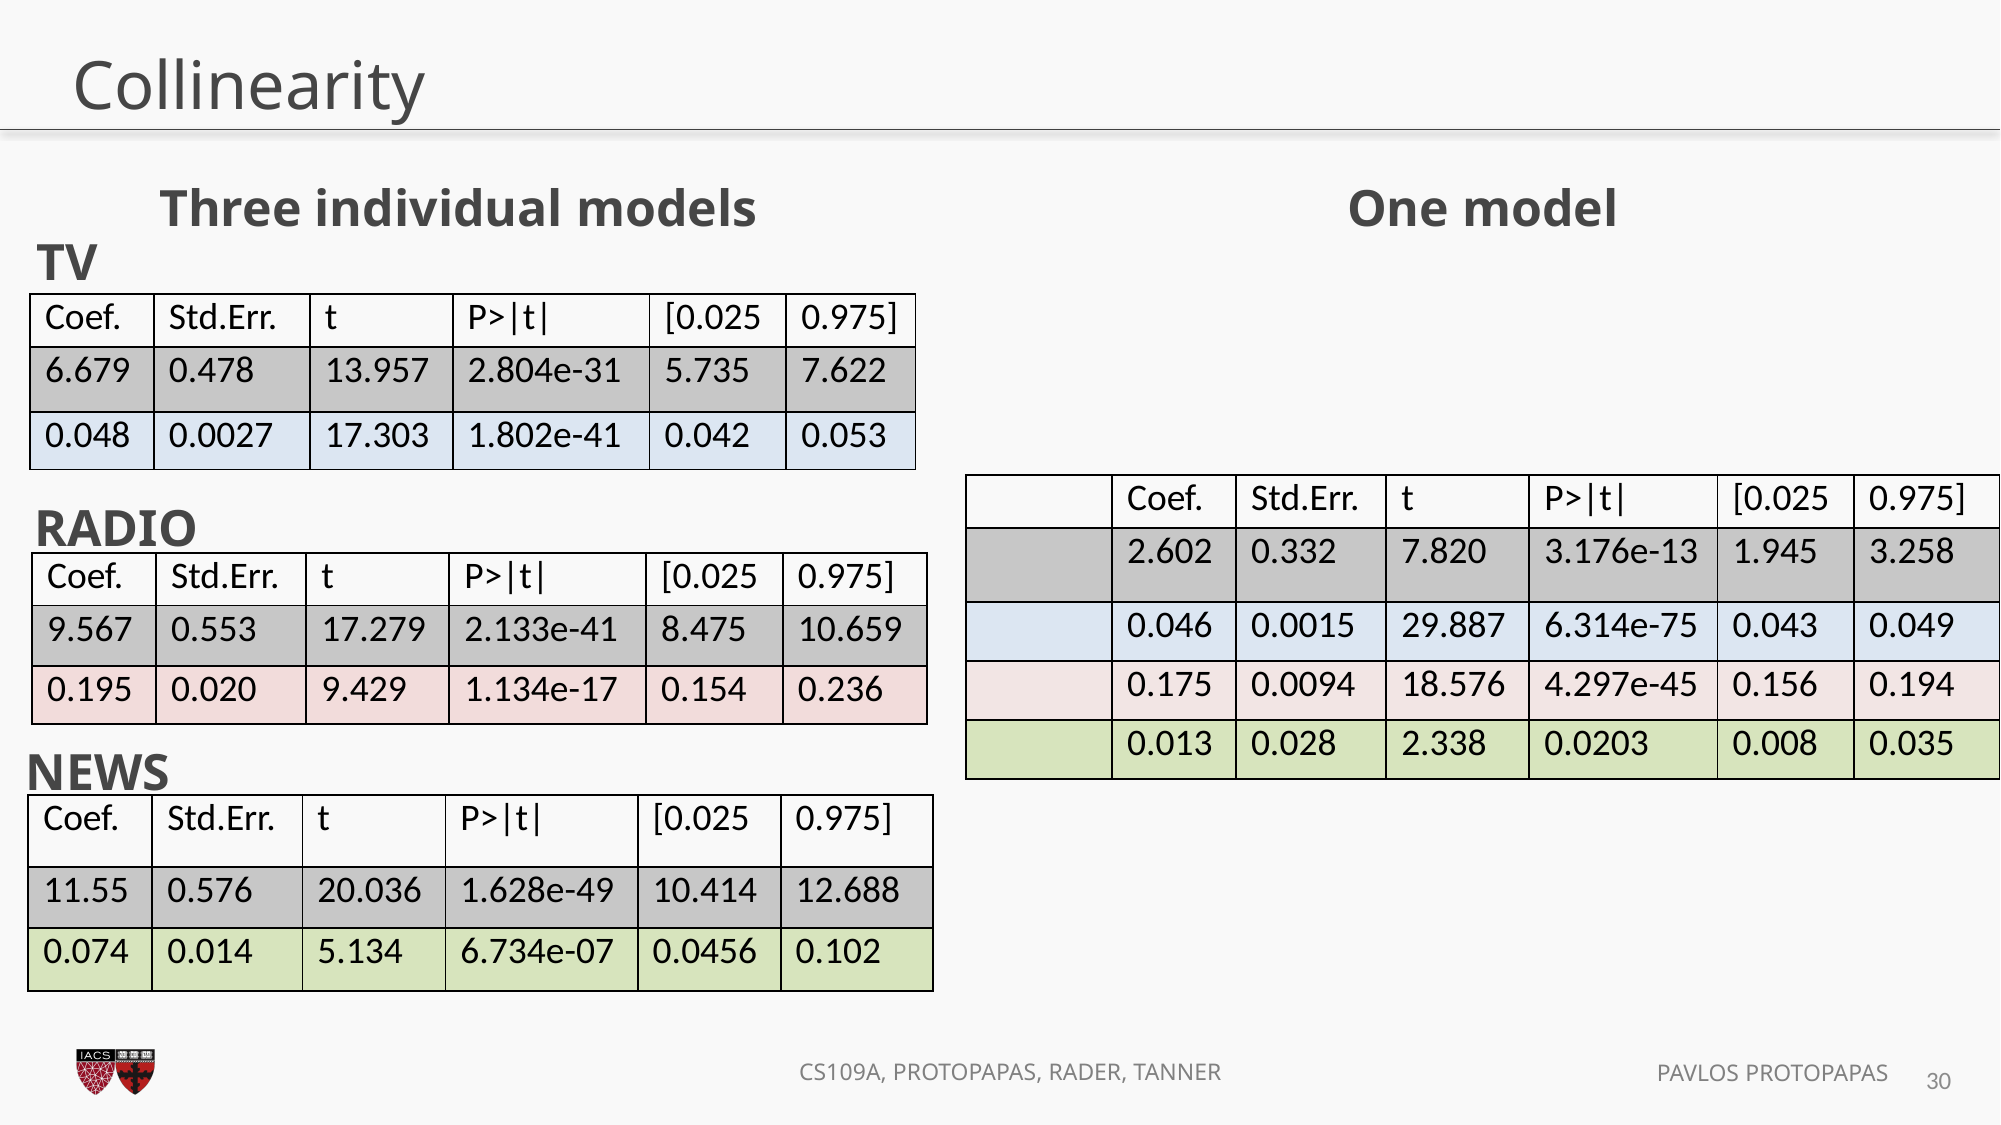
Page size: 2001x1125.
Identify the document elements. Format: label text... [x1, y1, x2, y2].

text_box TV [21, 223, 138, 300]
title Collinearity [57, 35, 1943, 162]
table_header 0.975] [782, 796, 932, 866]
text_box RADIO [19, 488, 224, 565]
table_header P>|t| [454, 295, 649, 346]
table_cell 17.279 [307, 606, 448, 665]
table_cell 2.804e-31 [454, 348, 649, 411]
picture [75, 1049, 155, 1095]
table_cell 6.734e-07 [446, 929, 637, 990]
table_header Coef. [31, 295, 153, 346]
table_header t [303, 796, 445, 866]
list Three individual models [144, 168, 802, 251]
table_header [0.025 [639, 796, 780, 866]
table_cell 6.679 [31, 348, 153, 411]
table_cell 0.014 [153, 929, 302, 990]
table_cell 5.134 [303, 929, 445, 990]
slide_number 30 [1500, 1050, 1967, 1110]
table_header [0.025 [647, 554, 782, 605]
table_header Coef. [29, 810, 151, 866]
table_header P>|t| [446, 796, 637, 866]
table_cell 5.735 [650, 348, 785, 411]
table_cell 1.628e-49 [446, 868, 637, 927]
table_cell 0.020 [157, 667, 305, 723]
table_cell 0.102 [782, 929, 932, 990]
table_header t [311, 295, 452, 346]
table_cell 13.957 [311, 348, 452, 411]
table_header 0.975] [787, 295, 915, 346]
table_cell 12.688 [782, 868, 932, 927]
table_header Std.Err. [155, 295, 309, 346]
table_cell 0.074 [29, 929, 151, 990]
table_cell 11.55 [29, 868, 151, 927]
table_cell 1.134e-17 [450, 667, 645, 723]
table_cell 8.475 [647, 606, 782, 665]
table_cell 1.802e-41 [454, 413, 649, 469]
table_cell 7.622 [787, 348, 915, 411]
table_header Std.Err. [157, 554, 305, 605]
table_cell 0.195 [33, 667, 155, 723]
table_cell 20.036 [303, 868, 445, 927]
table_header t [307, 554, 448, 605]
table_cell 9.567 [33, 606, 155, 665]
table_cell 0.236 [784, 667, 926, 723]
table_cell 9.429 [307, 667, 448, 723]
table_cell 17.303 [311, 413, 452, 469]
table_cell 2.133e-41 [450, 606, 645, 665]
table_header P>|t| [450, 554, 645, 605]
table_header Std.Err. [153, 796, 302, 866]
text_box NEWS [11, 733, 191, 810]
table_header Coef. [33, 565, 155, 605]
text_box One model [1154, 168, 1812, 251]
table_cell 0.053 [787, 413, 915, 469]
table_header [0.025 [650, 295, 785, 346]
table_cell 0.0027 [155, 413, 309, 469]
table_cell 0.0456 [639, 929, 780, 990]
table_header 0.975] [784, 554, 926, 605]
table_cell 0.048 [31, 413, 153, 469]
table_cell 10.414 [639, 868, 780, 927]
table_cell 0.553 [157, 606, 305, 665]
table_cell 0.042 [650, 413, 785, 469]
table_cell 0.576 [153, 868, 302, 927]
table_cell 10.659 [784, 606, 926, 665]
table_cell 0.154 [647, 667, 782, 723]
table_cell 0.478 [155, 348, 309, 411]
